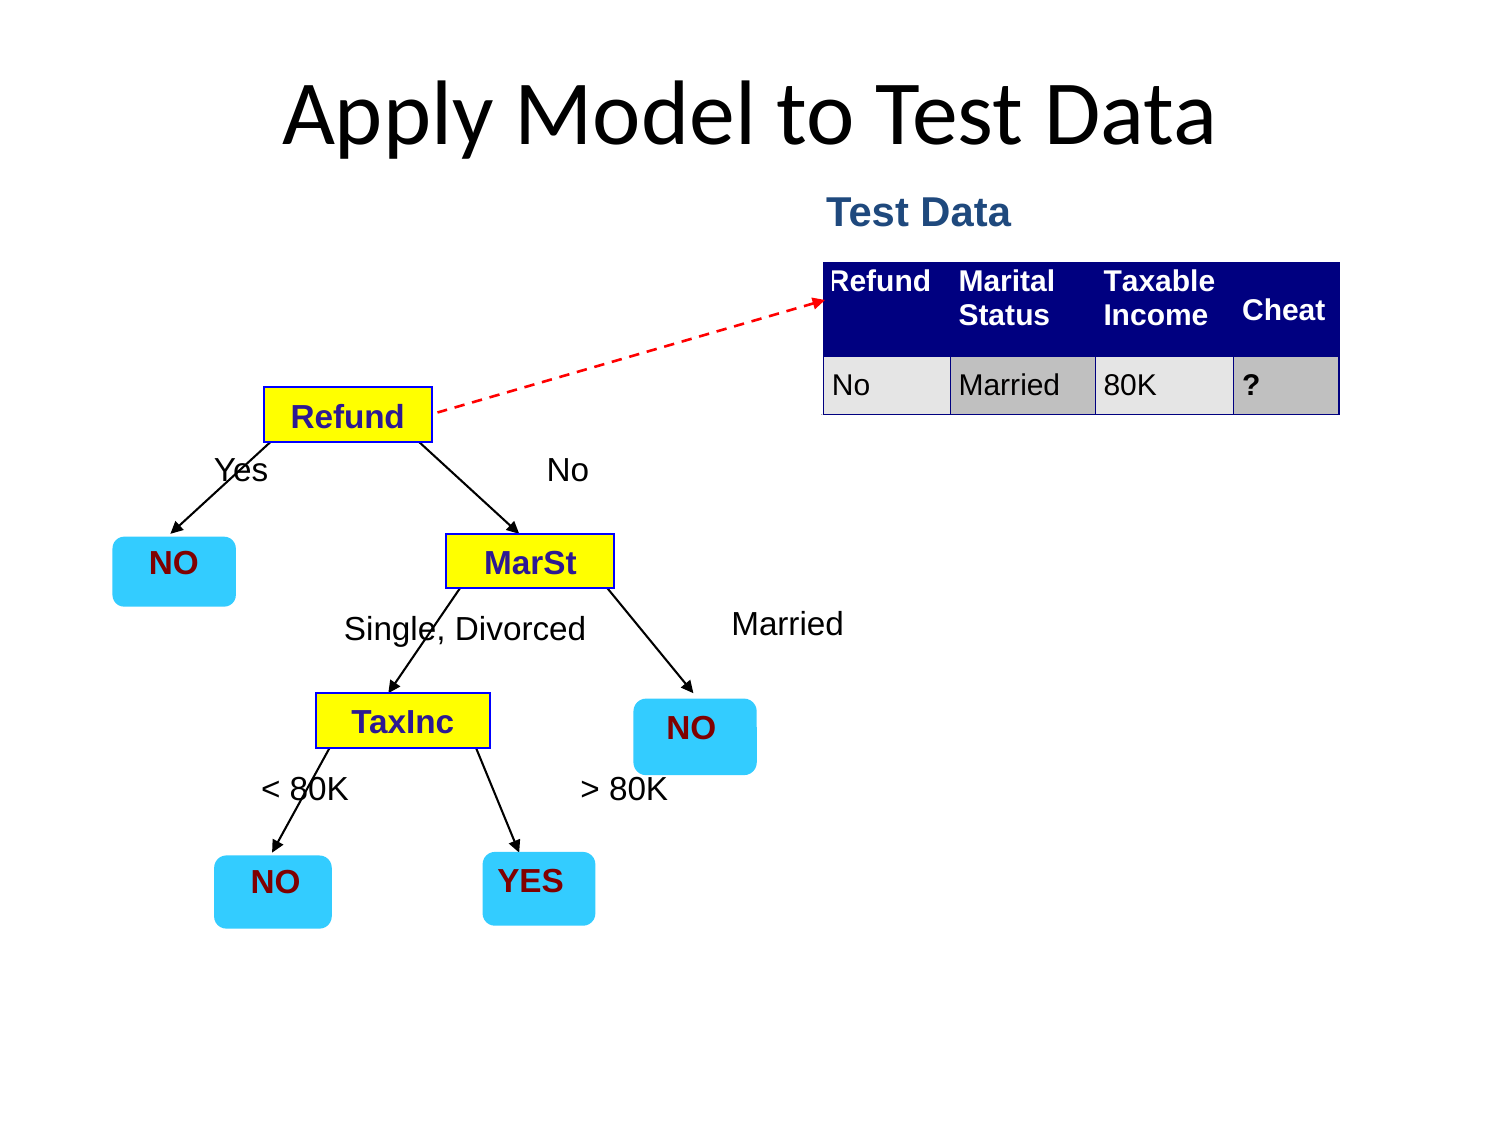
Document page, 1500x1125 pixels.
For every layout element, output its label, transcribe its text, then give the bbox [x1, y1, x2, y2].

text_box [812, 262, 1362, 449]
title Apply Model to Test Data [75, 45, 1425, 233]
text_box Test Data [787, 187, 1050, 243]
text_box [112, 387, 813, 929]
